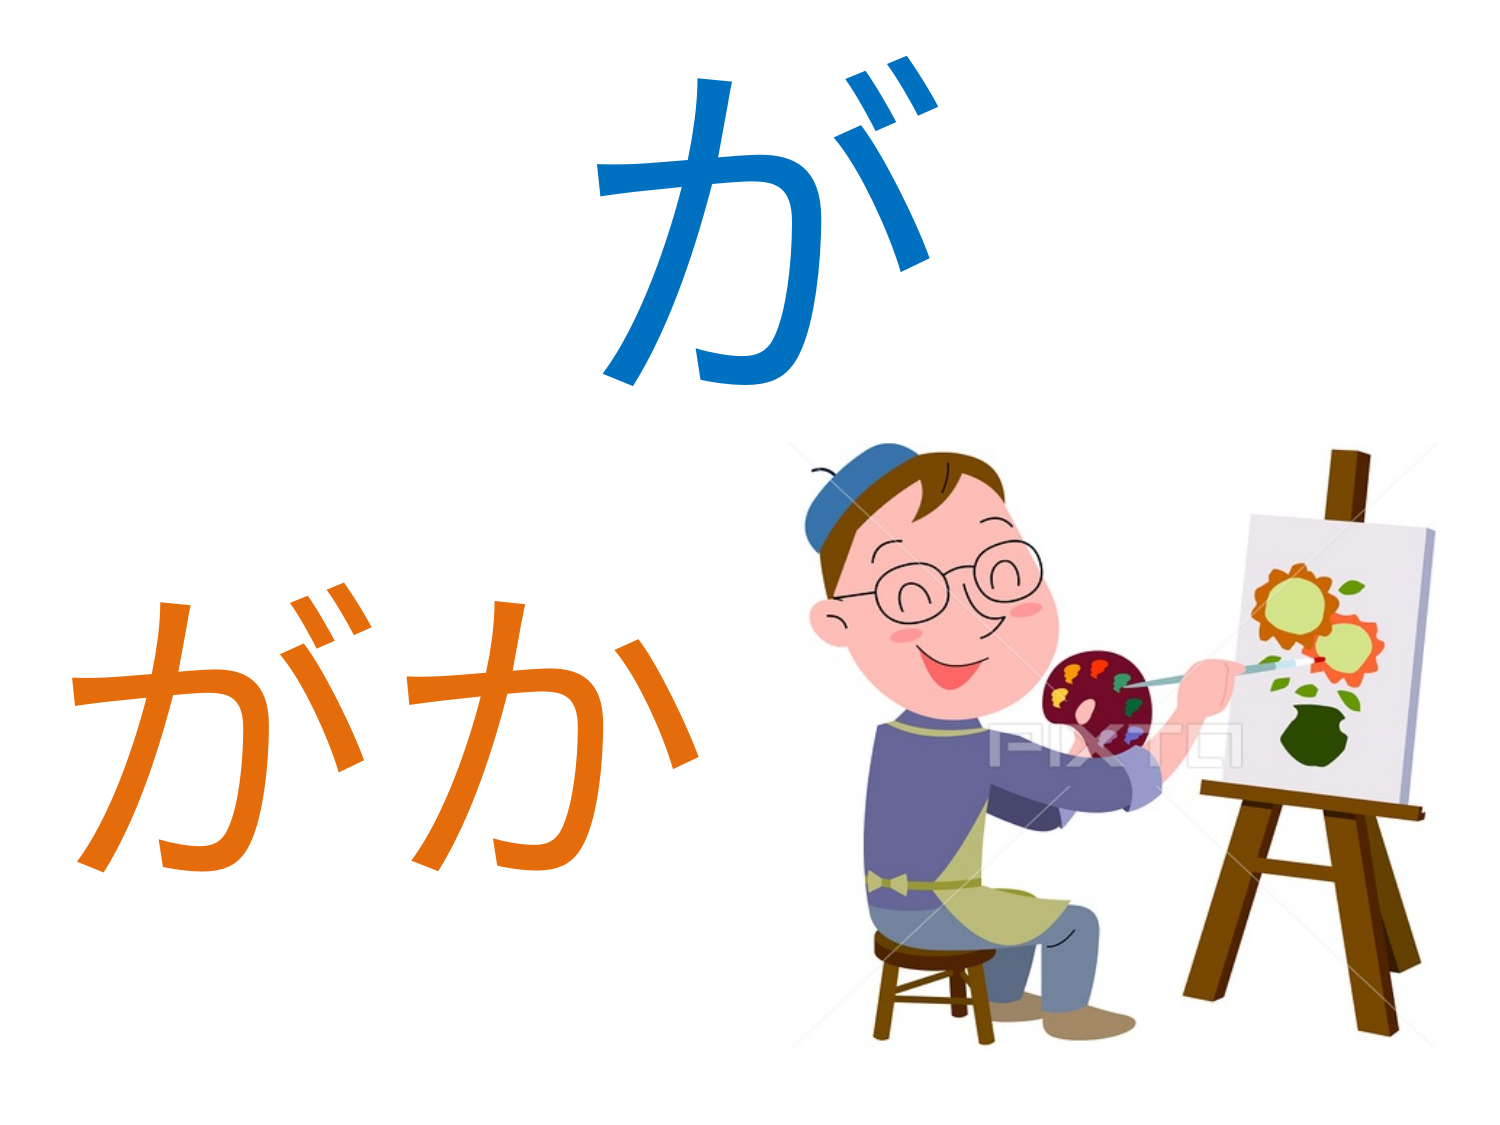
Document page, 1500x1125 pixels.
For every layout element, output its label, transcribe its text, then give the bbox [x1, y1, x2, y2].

picture [787, 442, 1440, 1050]
title が [86, 24, 1437, 423]
list がか [24, 525, 738, 950]
